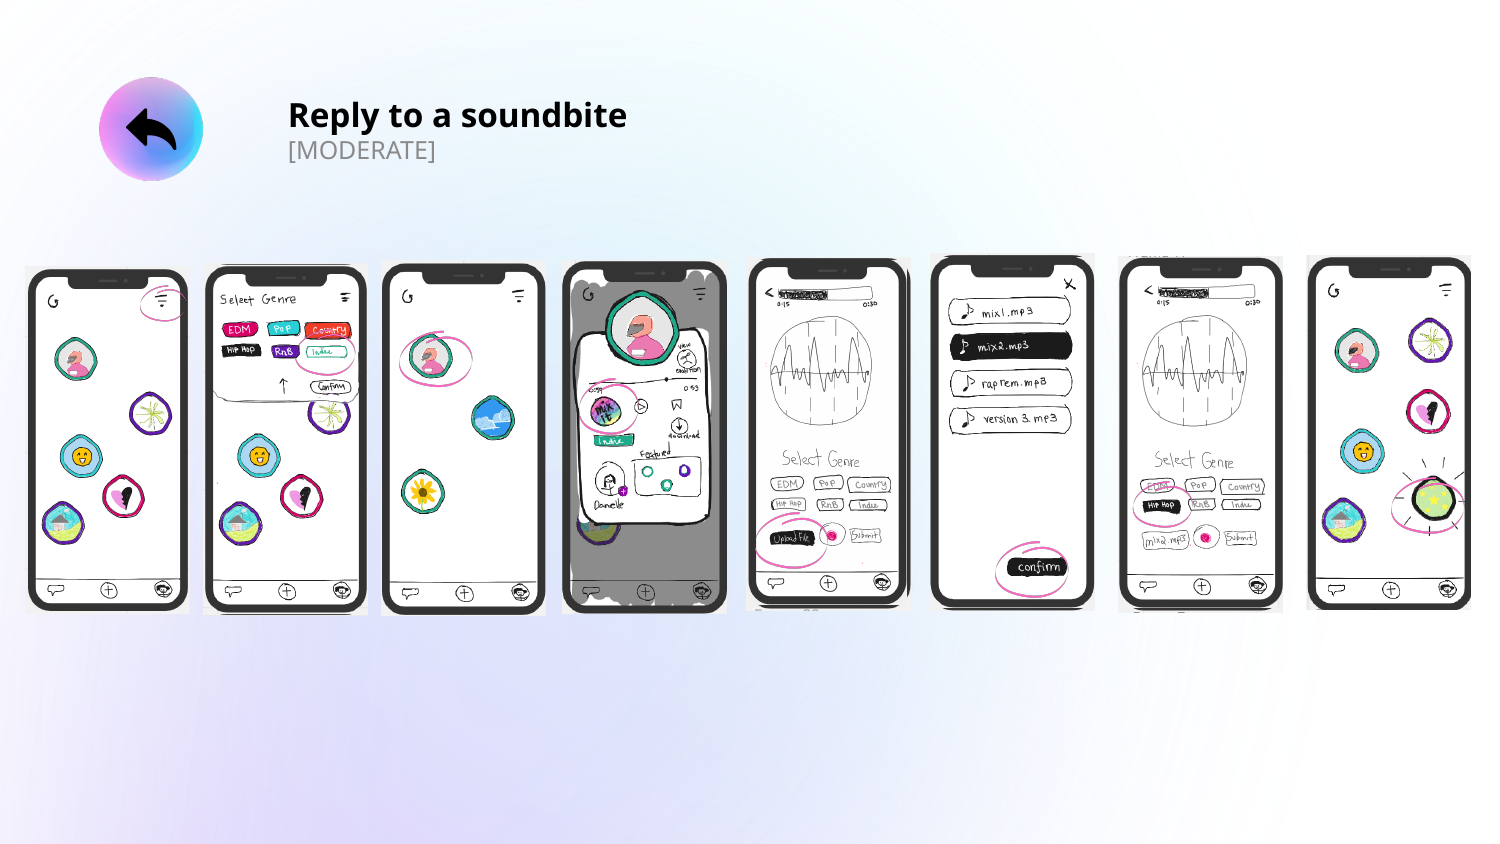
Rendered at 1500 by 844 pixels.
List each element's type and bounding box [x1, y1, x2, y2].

picture [0, 0, 1500, 844]
text_box [68, 46, 708, 212]
